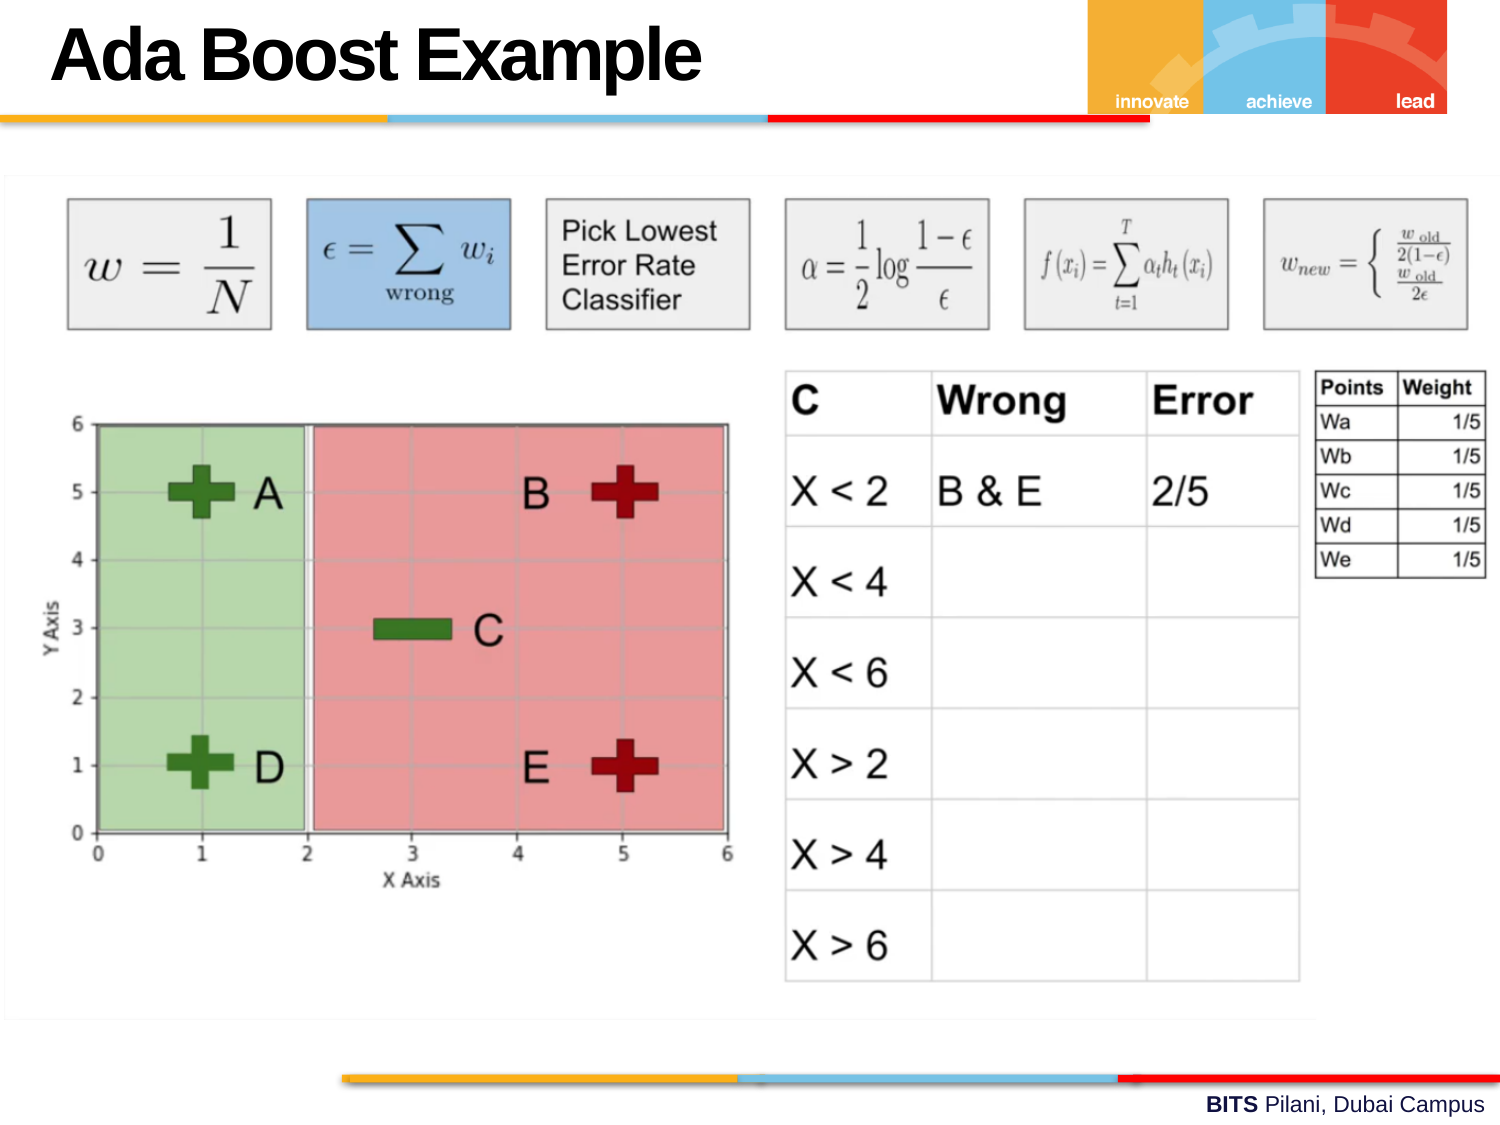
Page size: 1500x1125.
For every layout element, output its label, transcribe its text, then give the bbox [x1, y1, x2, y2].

picture [1087, 0, 1448, 114]
picture [4, 175, 1500, 1020]
list Ada Boost Example [34, 27, 1073, 88]
